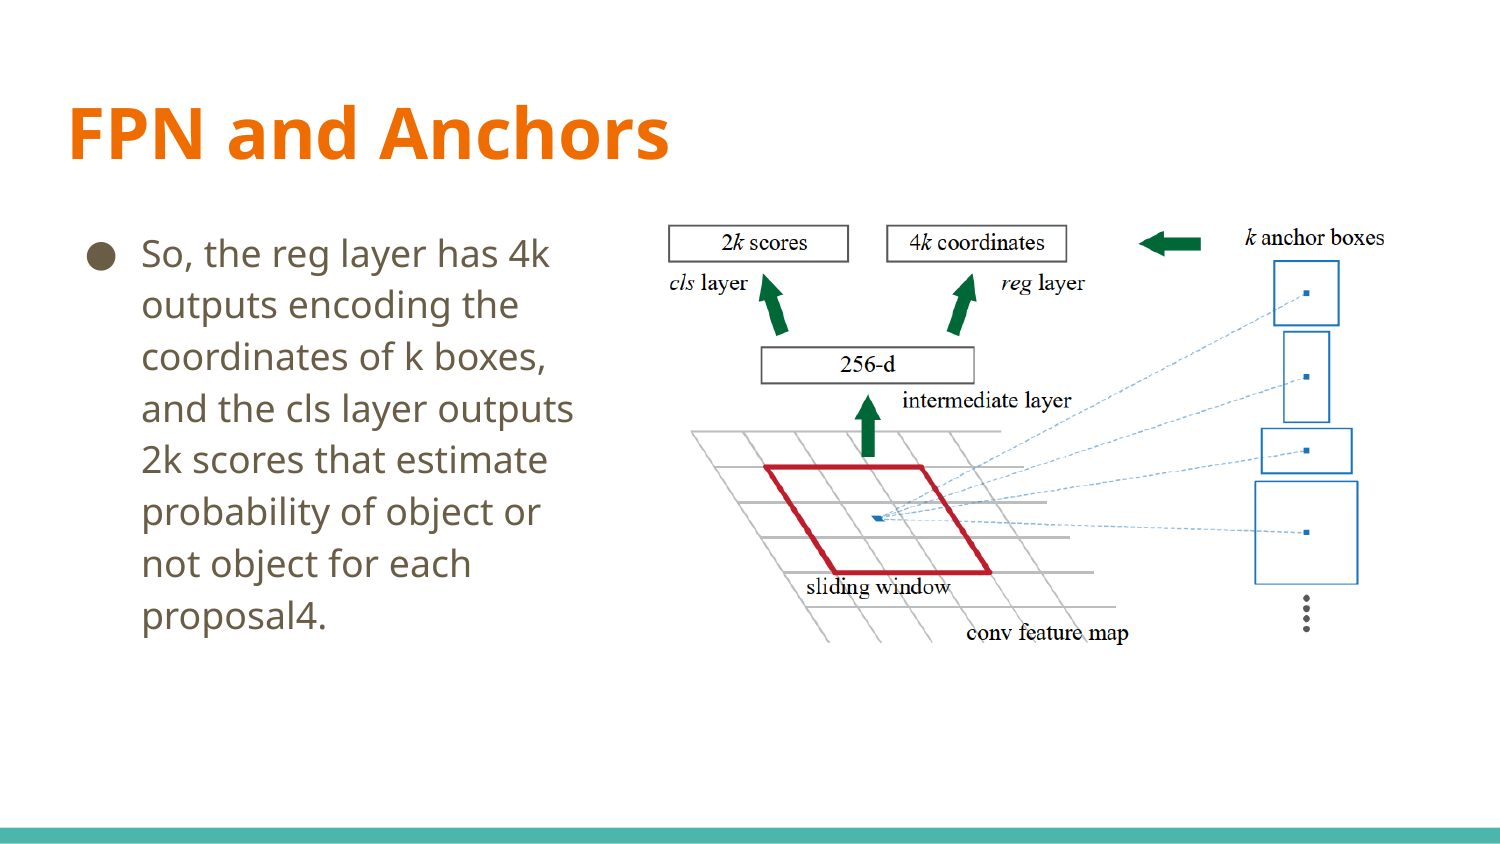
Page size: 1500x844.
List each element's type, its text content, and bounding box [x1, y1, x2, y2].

title FPN and Anchors [51, 72, 1449, 189]
picture [628, 181, 1426, 662]
list So, the reg layer has 4k outputs encoding the coordinates of k boxes, and the cls layer outputs 2k scores that estimate probability of object or not object for each proposal4. [51, 207, 619, 750]
